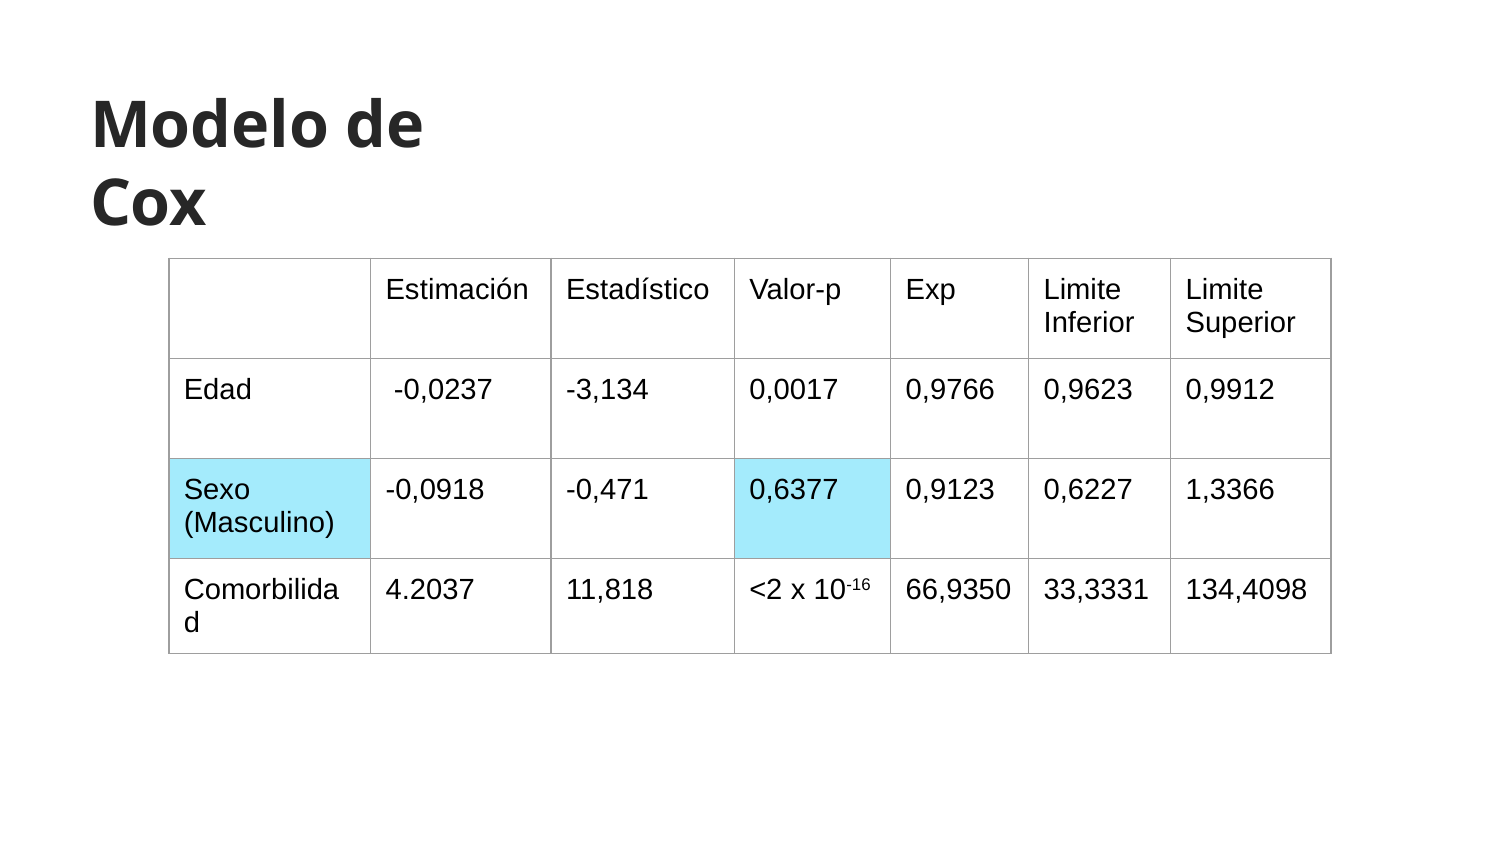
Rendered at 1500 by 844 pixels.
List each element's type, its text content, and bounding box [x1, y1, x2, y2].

text_box [108, 611, 180, 718]
table_cell 0,6377 [735, 459, 890, 558]
table_cell 0,0017 [735, 359, 890, 458]
table_header Estadístico [552, 259, 734, 358]
table_cell 0,9766 [891, 359, 1028, 458]
table_cell 33,3331 [1029, 559, 1170, 653]
table_cell -0,0237 [371, 359, 550, 458]
table_cell 134,4098 [1171, 559, 1330, 653]
table_header Estimación [371, 259, 550, 358]
table_cell Comorbilidad [170, 559, 370, 653]
table_cell -0,0918 [371, 459, 550, 558]
table_header Limite Inferior [1029, 259, 1170, 358]
table_cell Edad [170, 359, 370, 458]
table_cell 0,6227 [1029, 459, 1170, 558]
table_cell -3,134 [552, 359, 734, 458]
table_header Exp [891, 259, 1028, 358]
title Modelo de Cox [75, 67, 518, 162]
table_header Valor-p [735, 259, 890, 358]
table_cell 1,3366 [1171, 459, 1330, 558]
table_cell 0,9623 [1029, 359, 1170, 458]
table_cell 66,9350 [891, 559, 1028, 653]
table_cell 0,9123 [891, 459, 1028, 558]
table_cell 4.2037 [371, 559, 550, 653]
table_cell -0,471 [552, 459, 734, 558]
table_cell 11,818 [552, 559, 734, 653]
table_header [170, 259, 370, 358]
table_cell <2 x 10-16 [735, 559, 890, 653]
table_header Limite Superior [1171, 259, 1330, 358]
table_cell 0,9912 [1171, 359, 1330, 458]
table_cell Sexo (Masculino) [170, 459, 370, 558]
